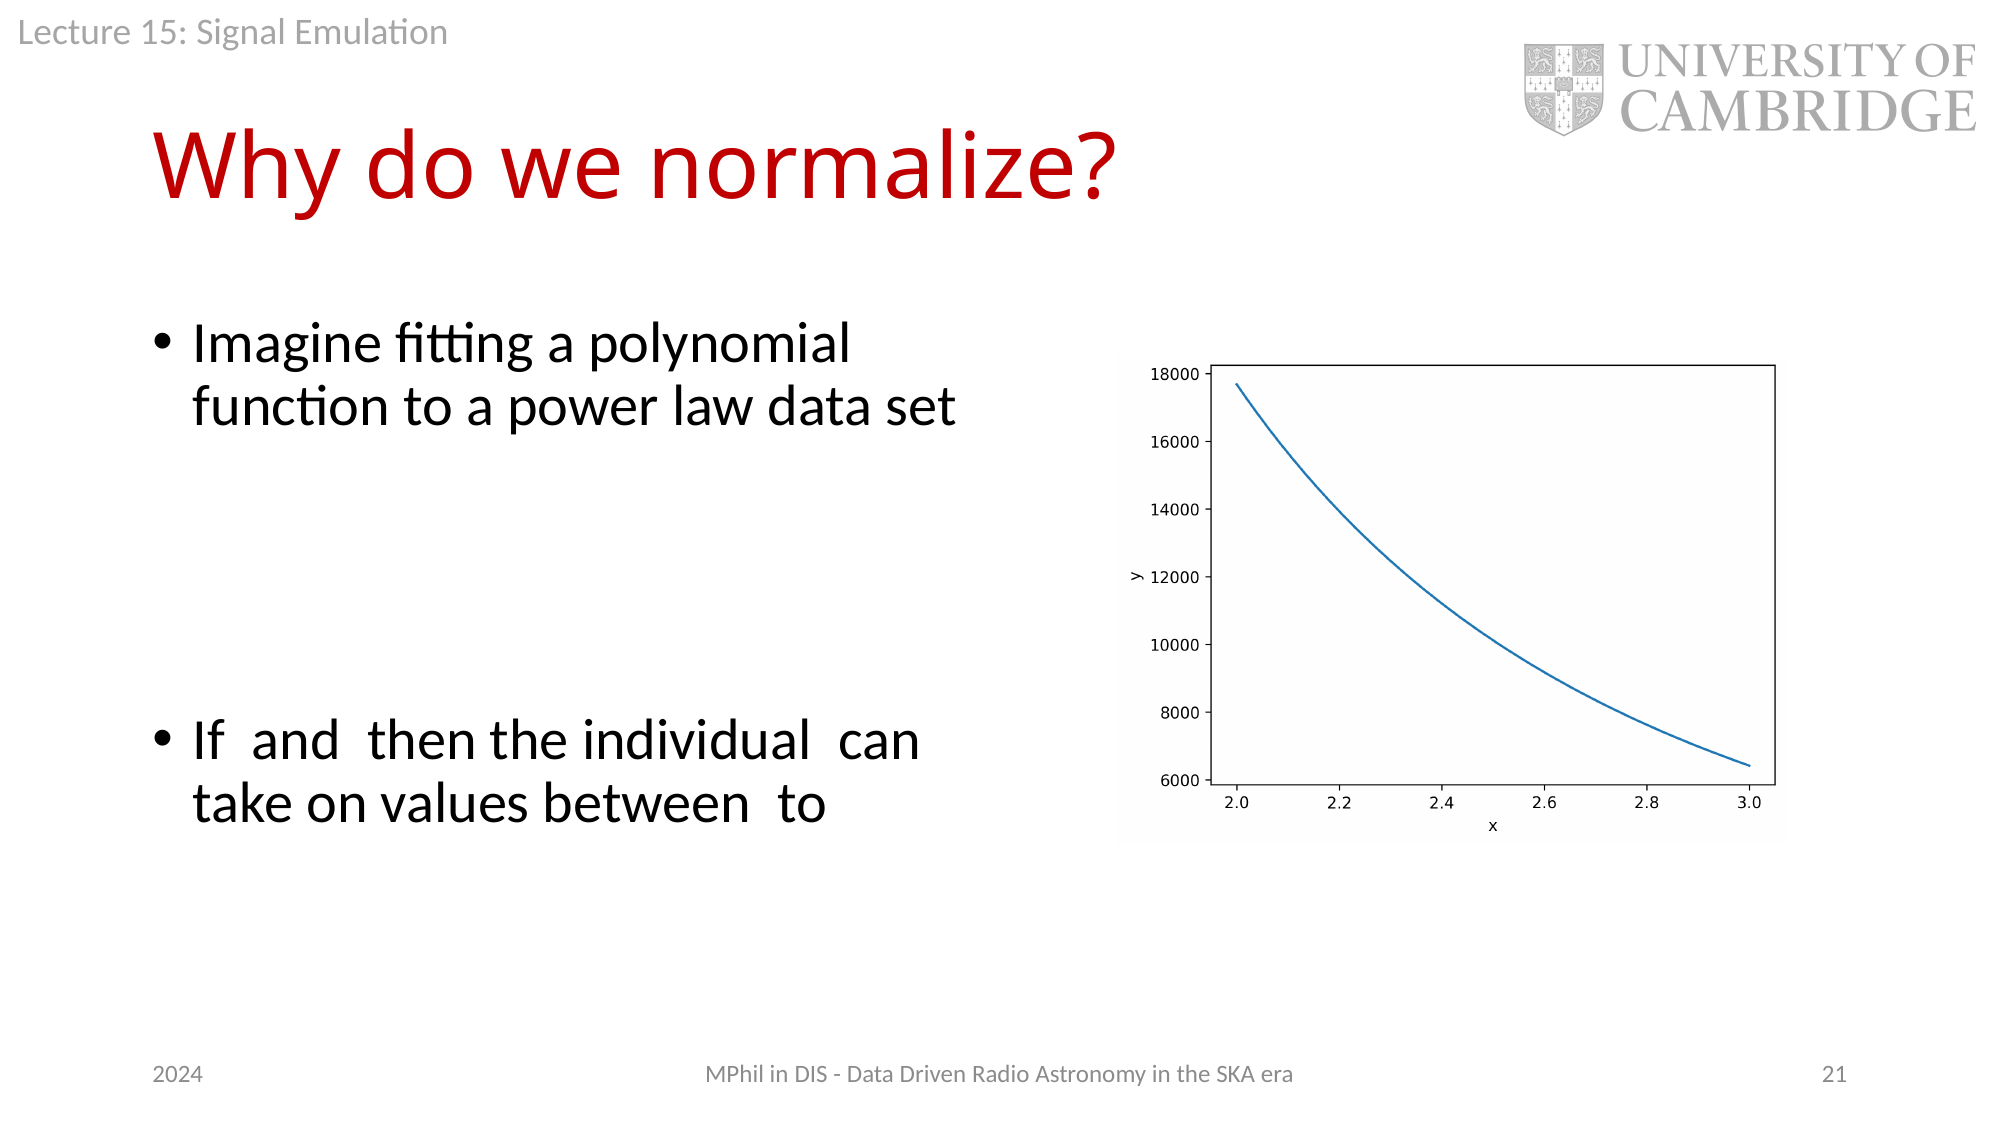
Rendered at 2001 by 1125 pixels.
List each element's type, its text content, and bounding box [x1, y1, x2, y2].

slide_number 21 [1412, 1042, 1863, 1103]
footer MPhil in DIS - Data Driven Radio Astronomy in the SKA era [662, 1042, 1338, 1103]
slide_number 2024 [137, 1042, 588, 1103]
title Why do we normalize? [137, 59, 1863, 278]
picture [1116, 354, 1786, 845]
